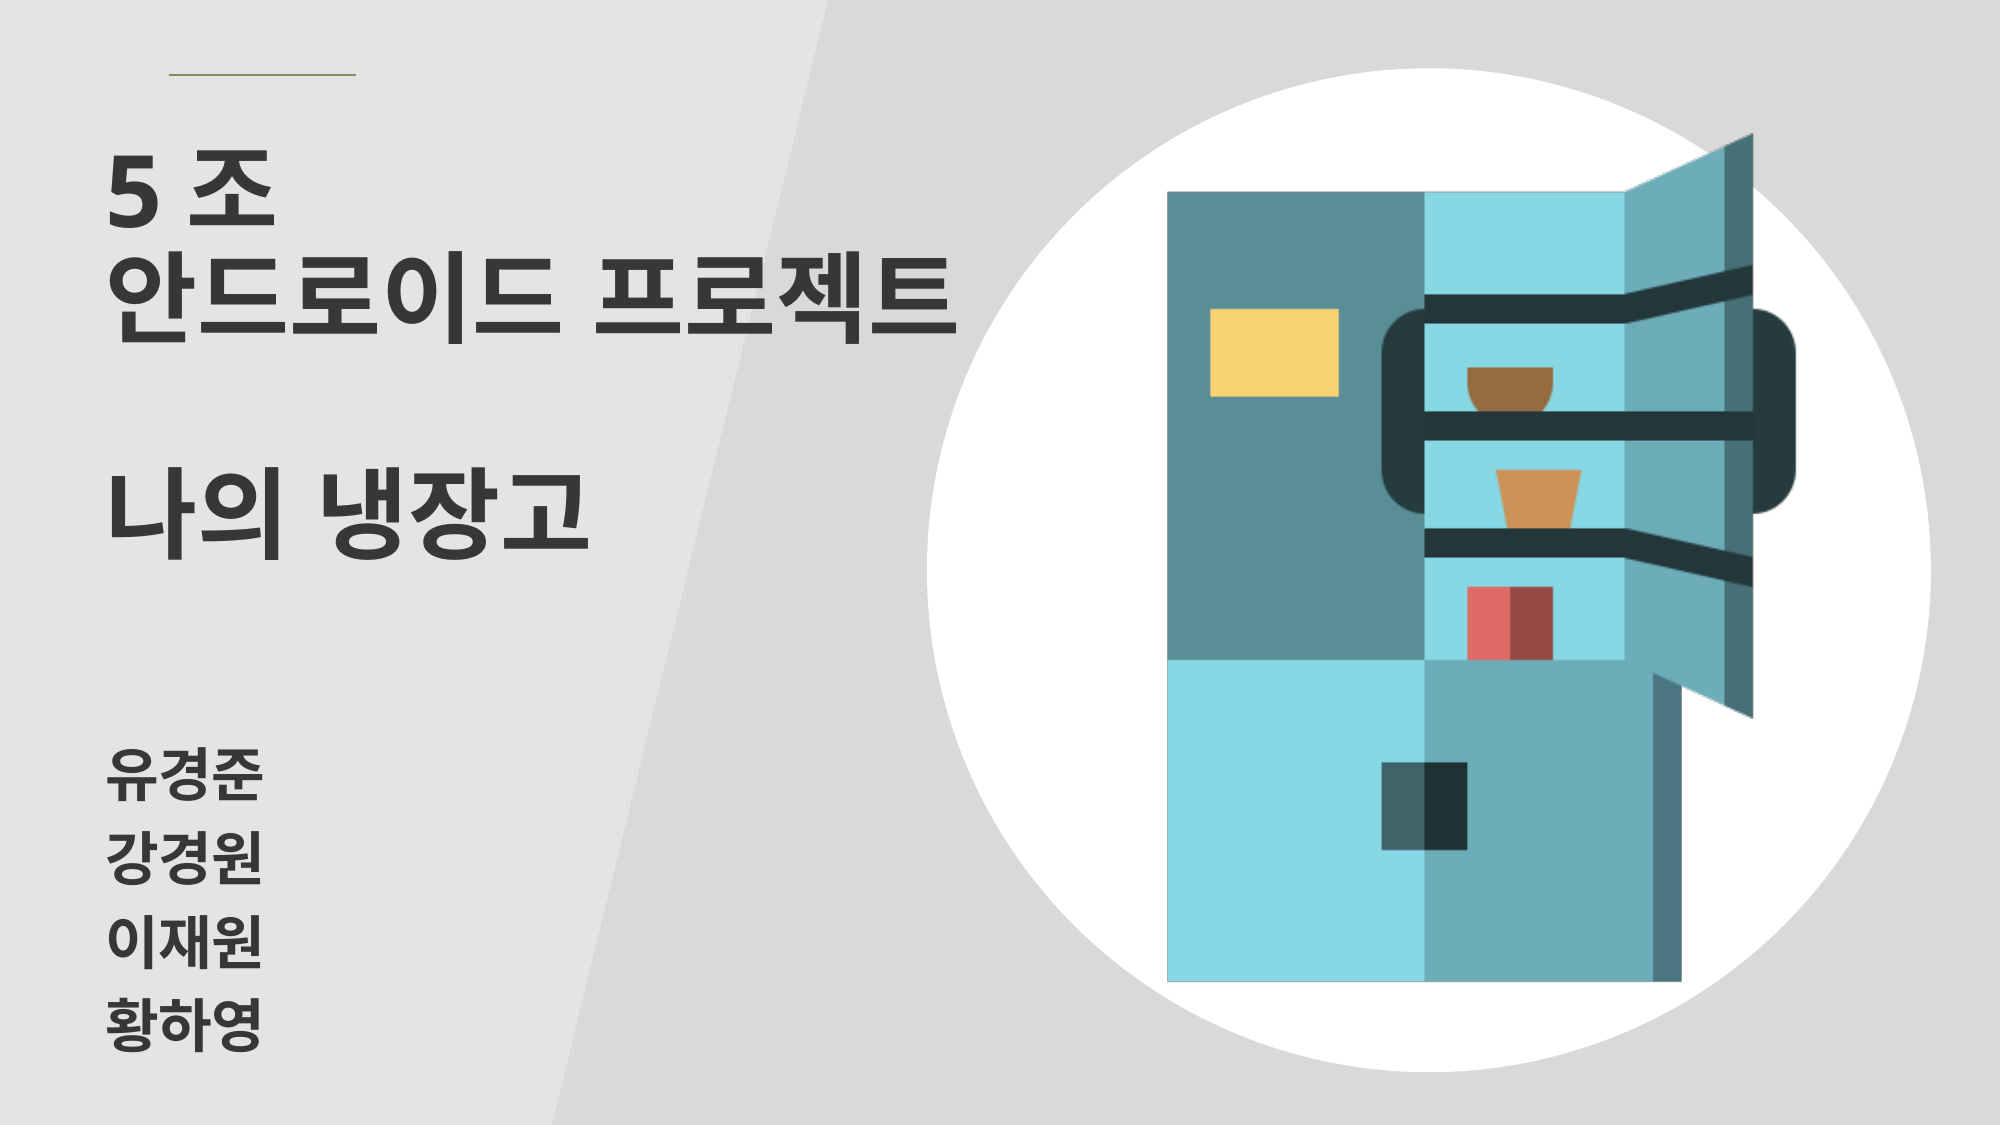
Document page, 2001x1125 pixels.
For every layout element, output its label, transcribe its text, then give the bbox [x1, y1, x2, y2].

text_box [0, 0, 830, 1125]
text_box [1282, 67, 1576, 89]
text_box [1216, 1026, 1642, 1074]
picture [1025, 89, 1939, 1026]
text_box 유경준 강경원 이재원 황하영 [90, 739, 484, 1092]
title 5조 안드로이드 프로젝트 나의 냉장고 [90, 133, 1025, 452]
text_box [925, 452, 1025, 871]
